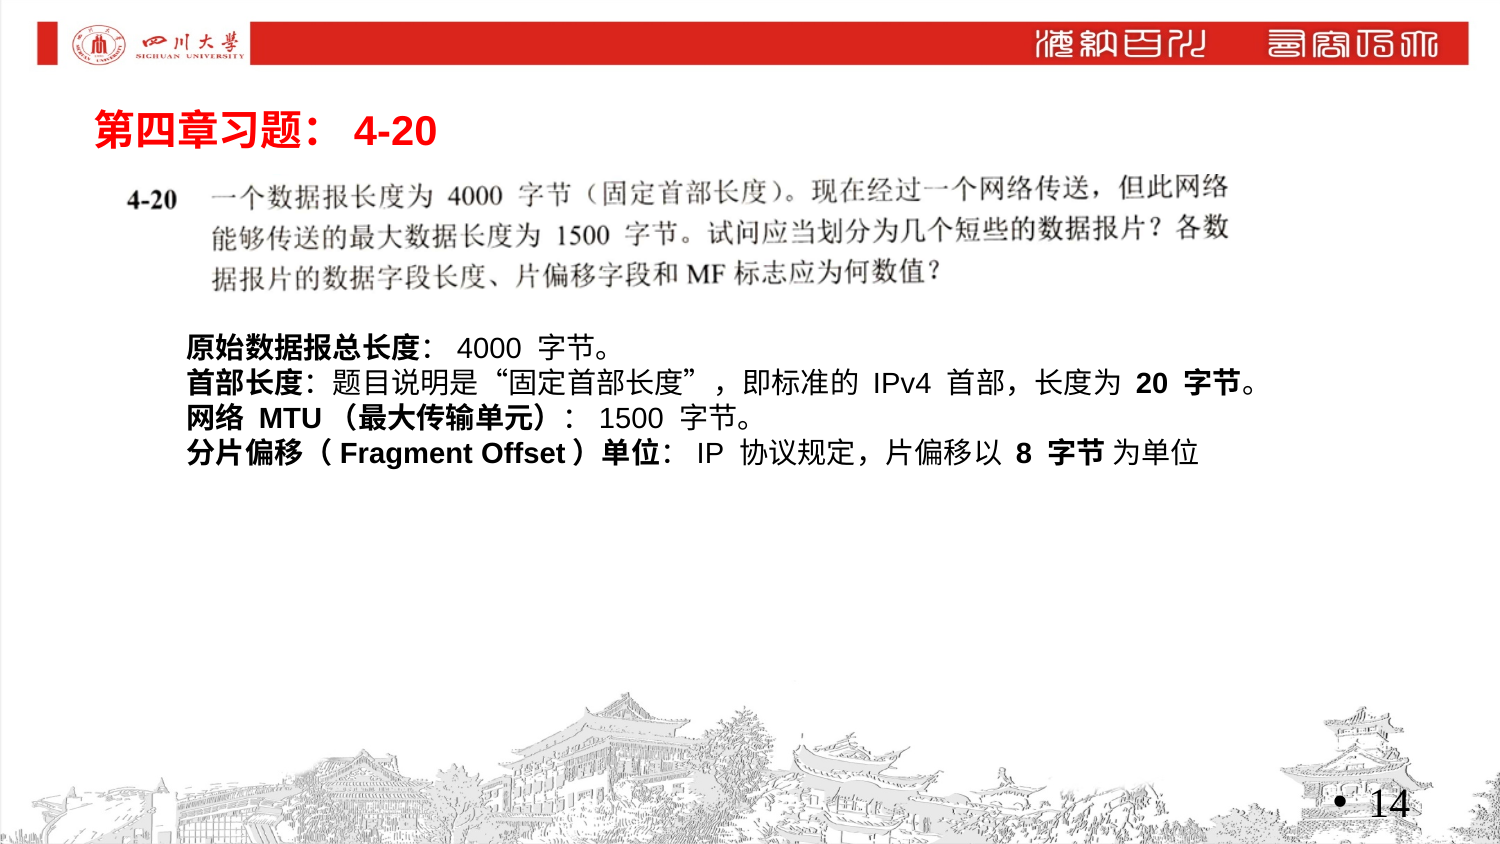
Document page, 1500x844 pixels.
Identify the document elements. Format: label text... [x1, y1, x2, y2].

slide_number 14 [1075, 768, 1426, 828]
text_box [171, 84, 1424, 173]
text_box 原始数据报总长度：4000 字节。 首部长度：题目说明是“固定首部长度”，即标准的 IPv4 首部，长度为 20 字节。 网络 MTU（最大传输单元）：1500 字节。 分片偏移（Fragment Offset）单位：IP 协议规定，片偏移以 8 字节 为单位 [171, 322, 1330, 522]
text_box 第四章习题：4-20 [78, 96, 971, 161]
picture [0, 0, 1500, 844]
